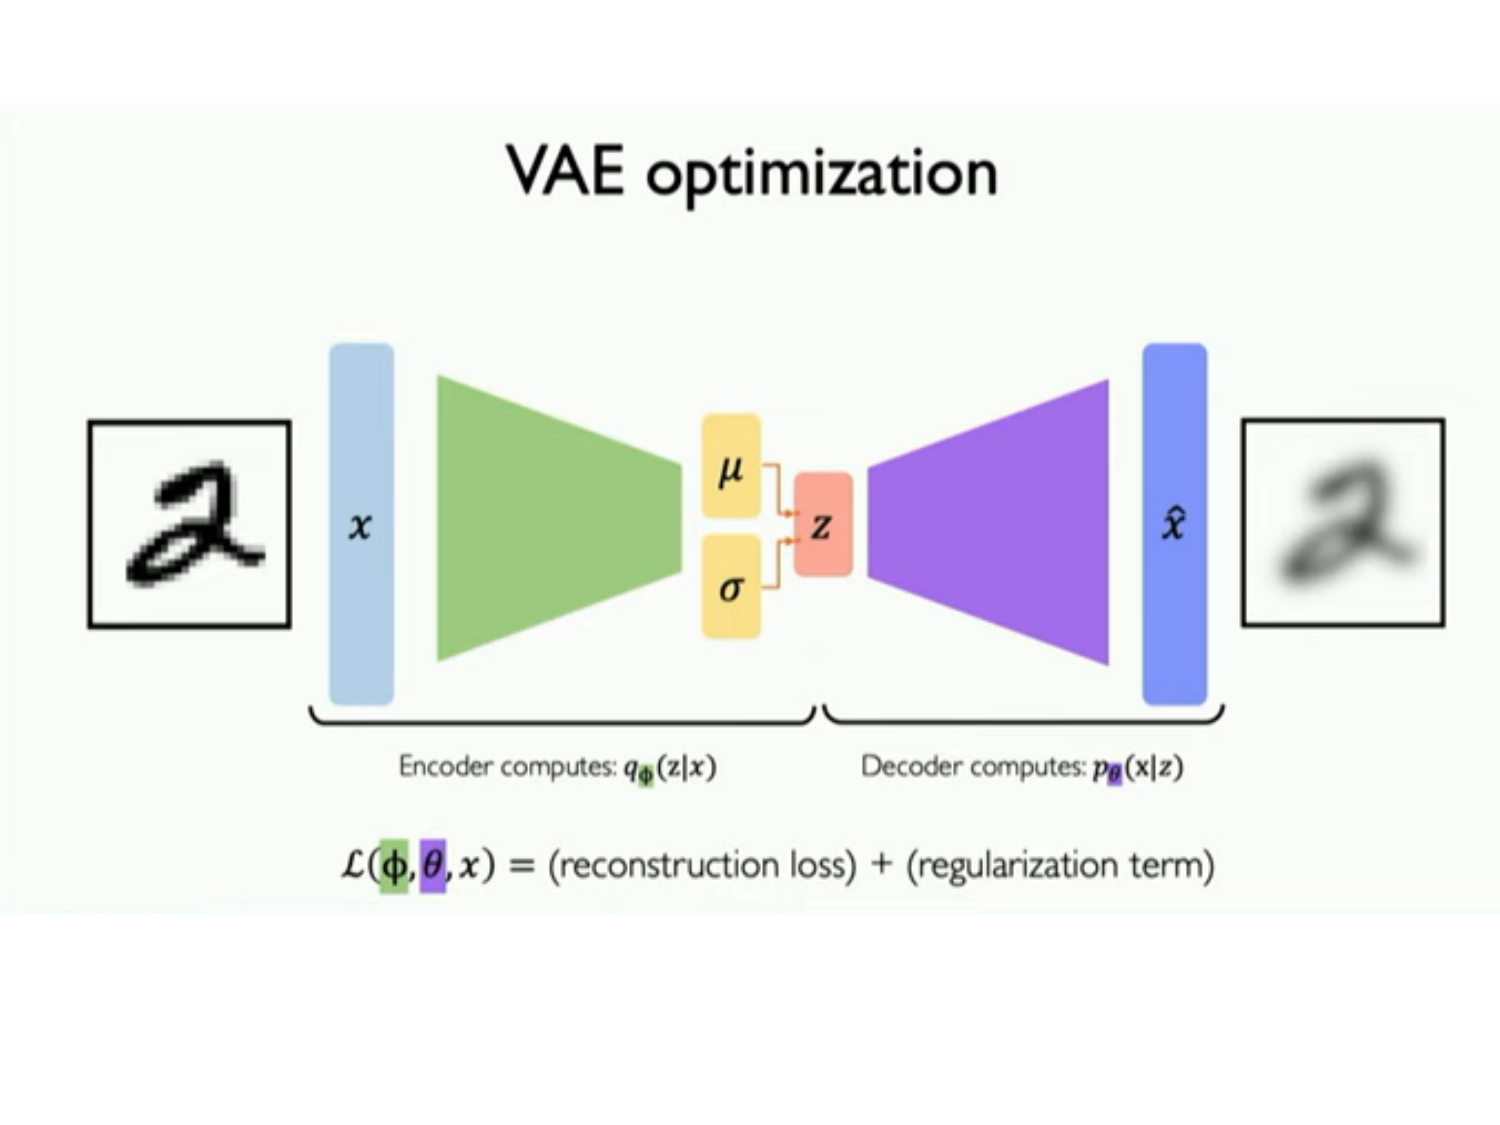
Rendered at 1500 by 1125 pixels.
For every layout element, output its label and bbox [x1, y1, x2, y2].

picture [0, 103, 1500, 914]
